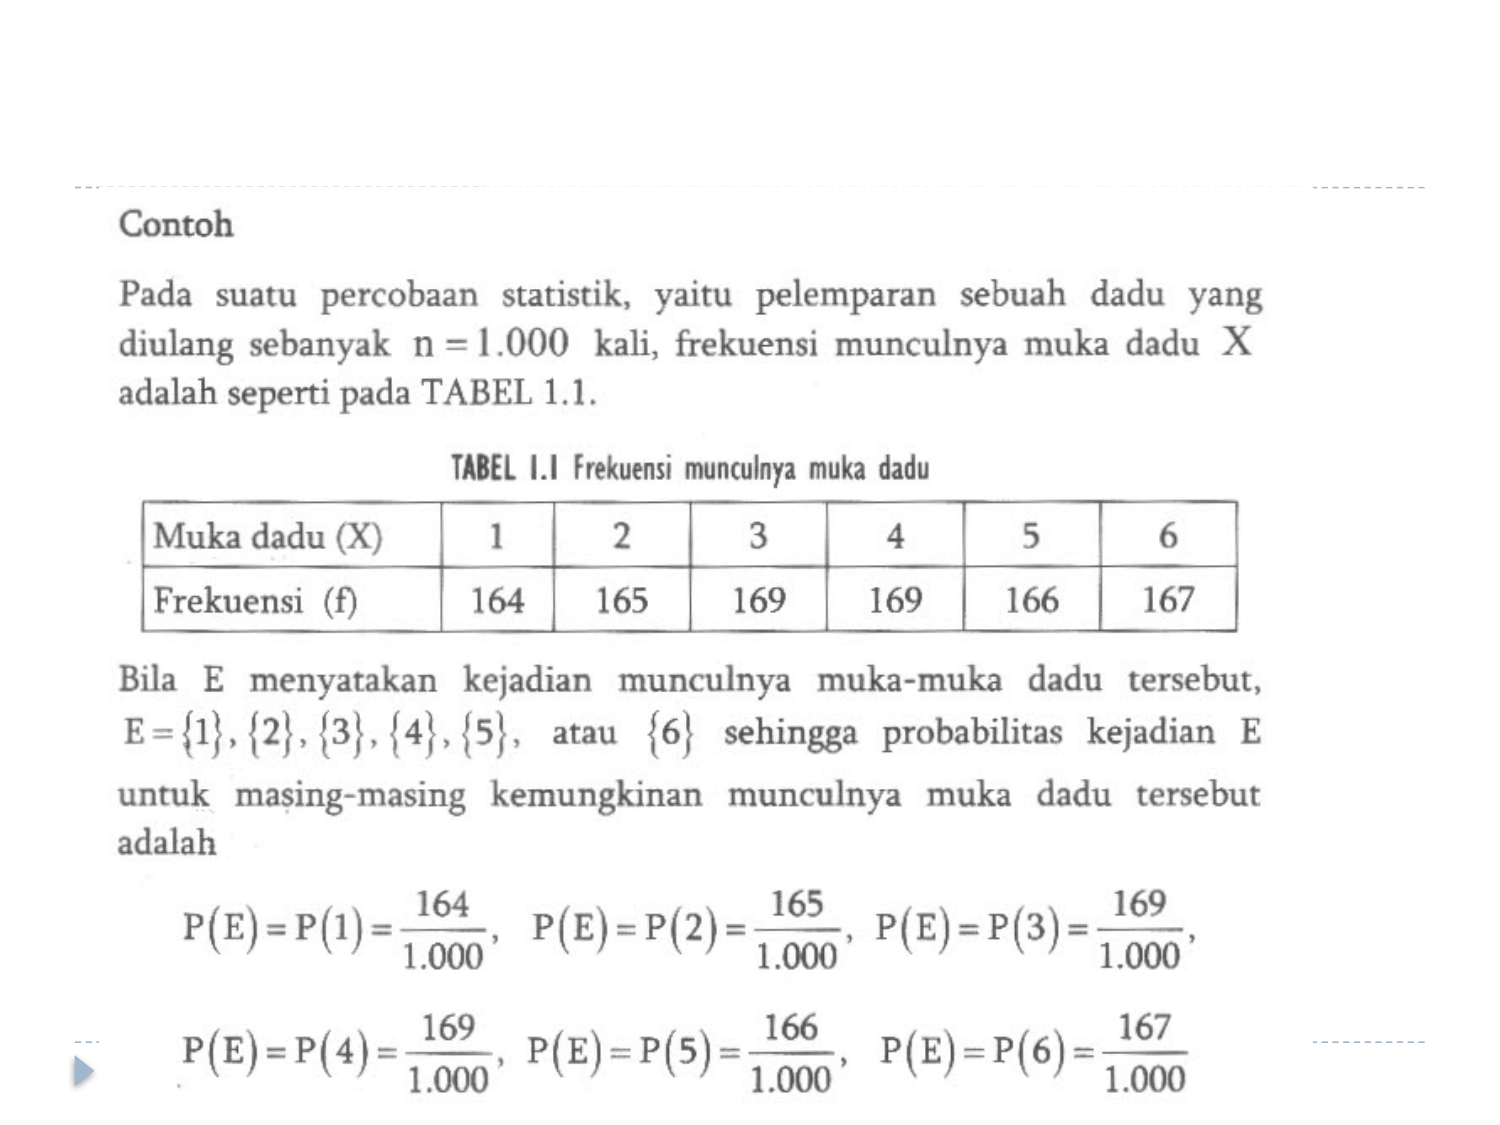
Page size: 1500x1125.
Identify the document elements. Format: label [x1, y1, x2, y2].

picture [99, 187, 1313, 1118]
